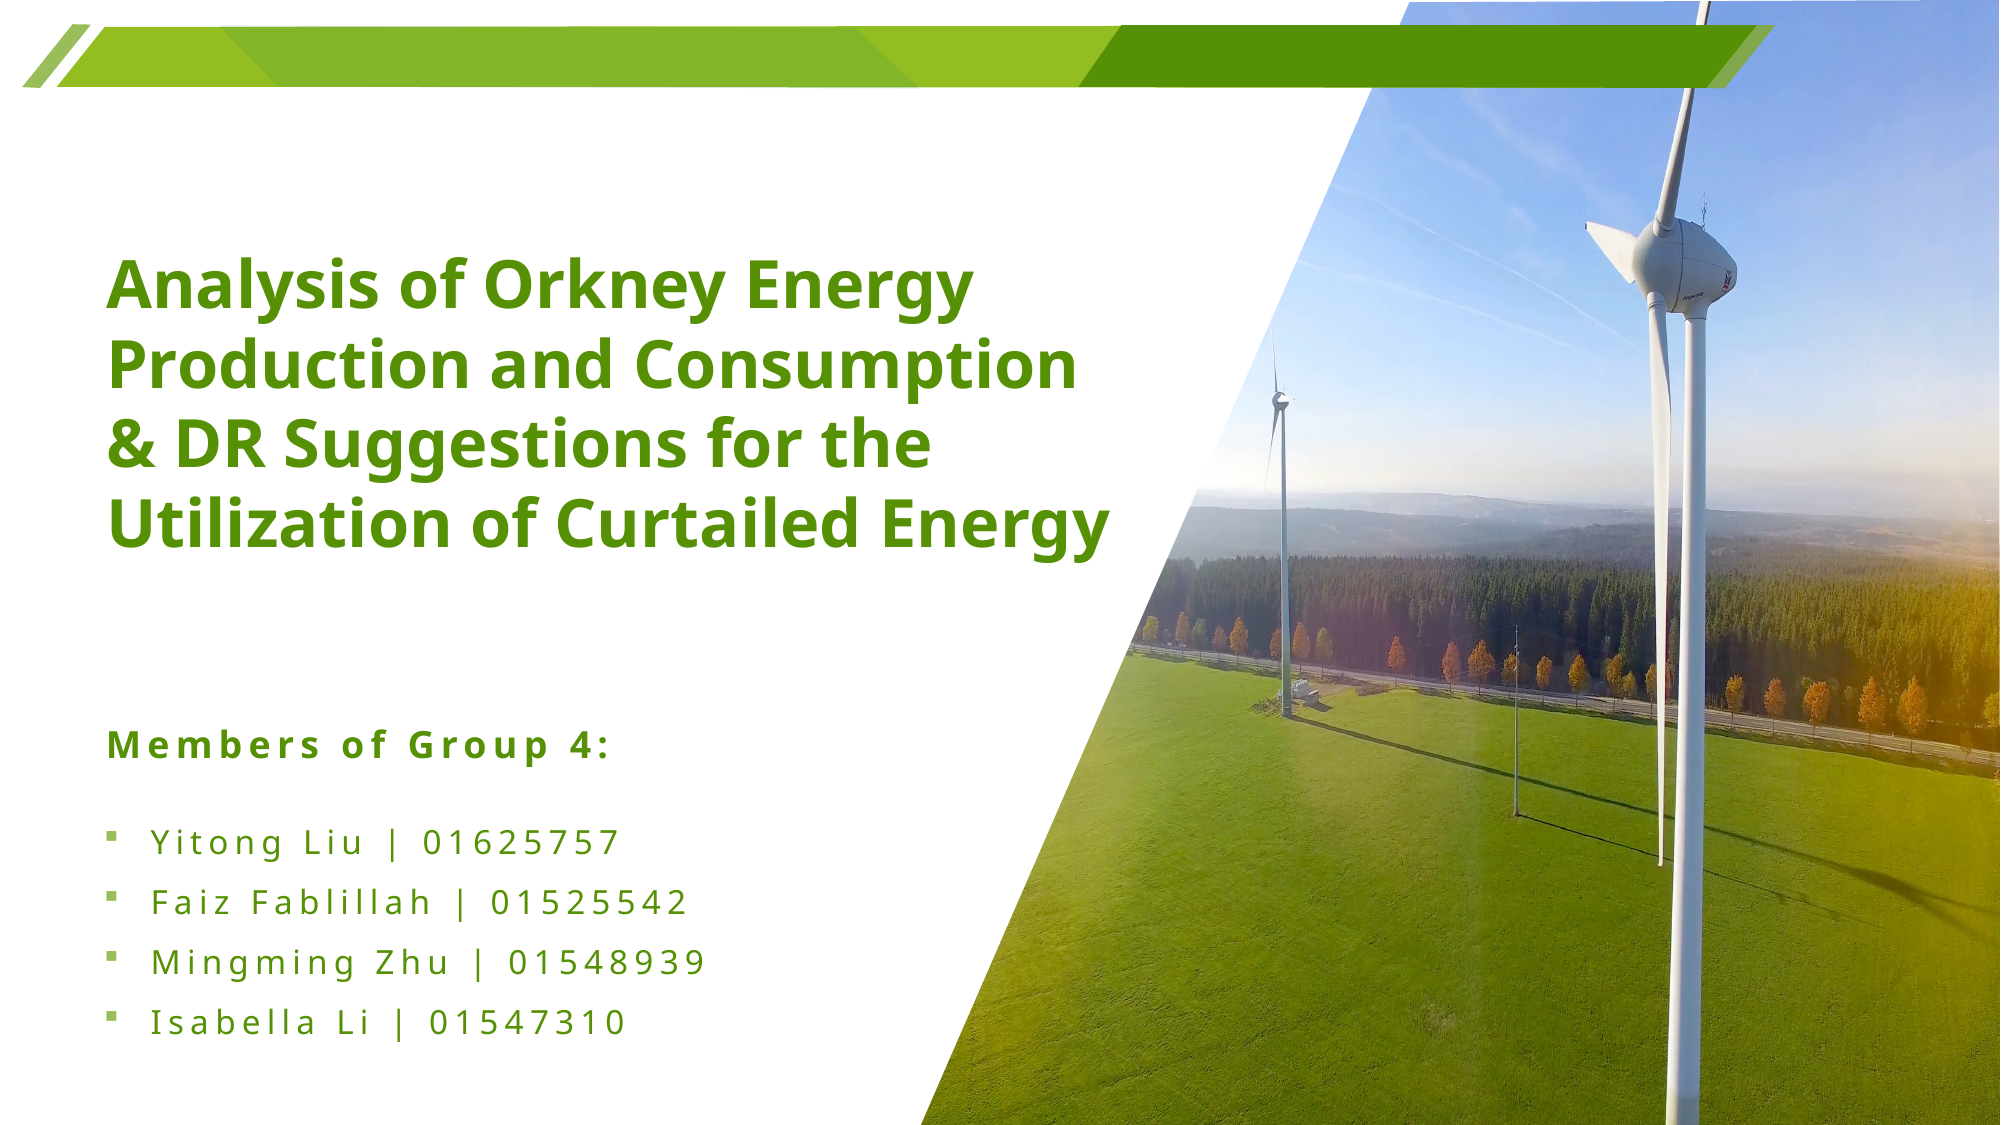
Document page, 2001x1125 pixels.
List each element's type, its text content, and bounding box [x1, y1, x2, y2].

subtitle Yitong Liu | 01625757 Faiz Fablillah | 01525542 Mingming Zhu | 01548939 Isabella Li | 01547310 [79, 793, 851, 1066]
text_box [918, 0, 2000, 1125]
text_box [21, 23, 1776, 89]
text_box Members of Group 4: [90, 713, 682, 775]
title Analysis of Orkney Energy Production and Consumption & DR Suggestions for the Utilization of Curtailed Energy [90, 195, 1136, 608]
